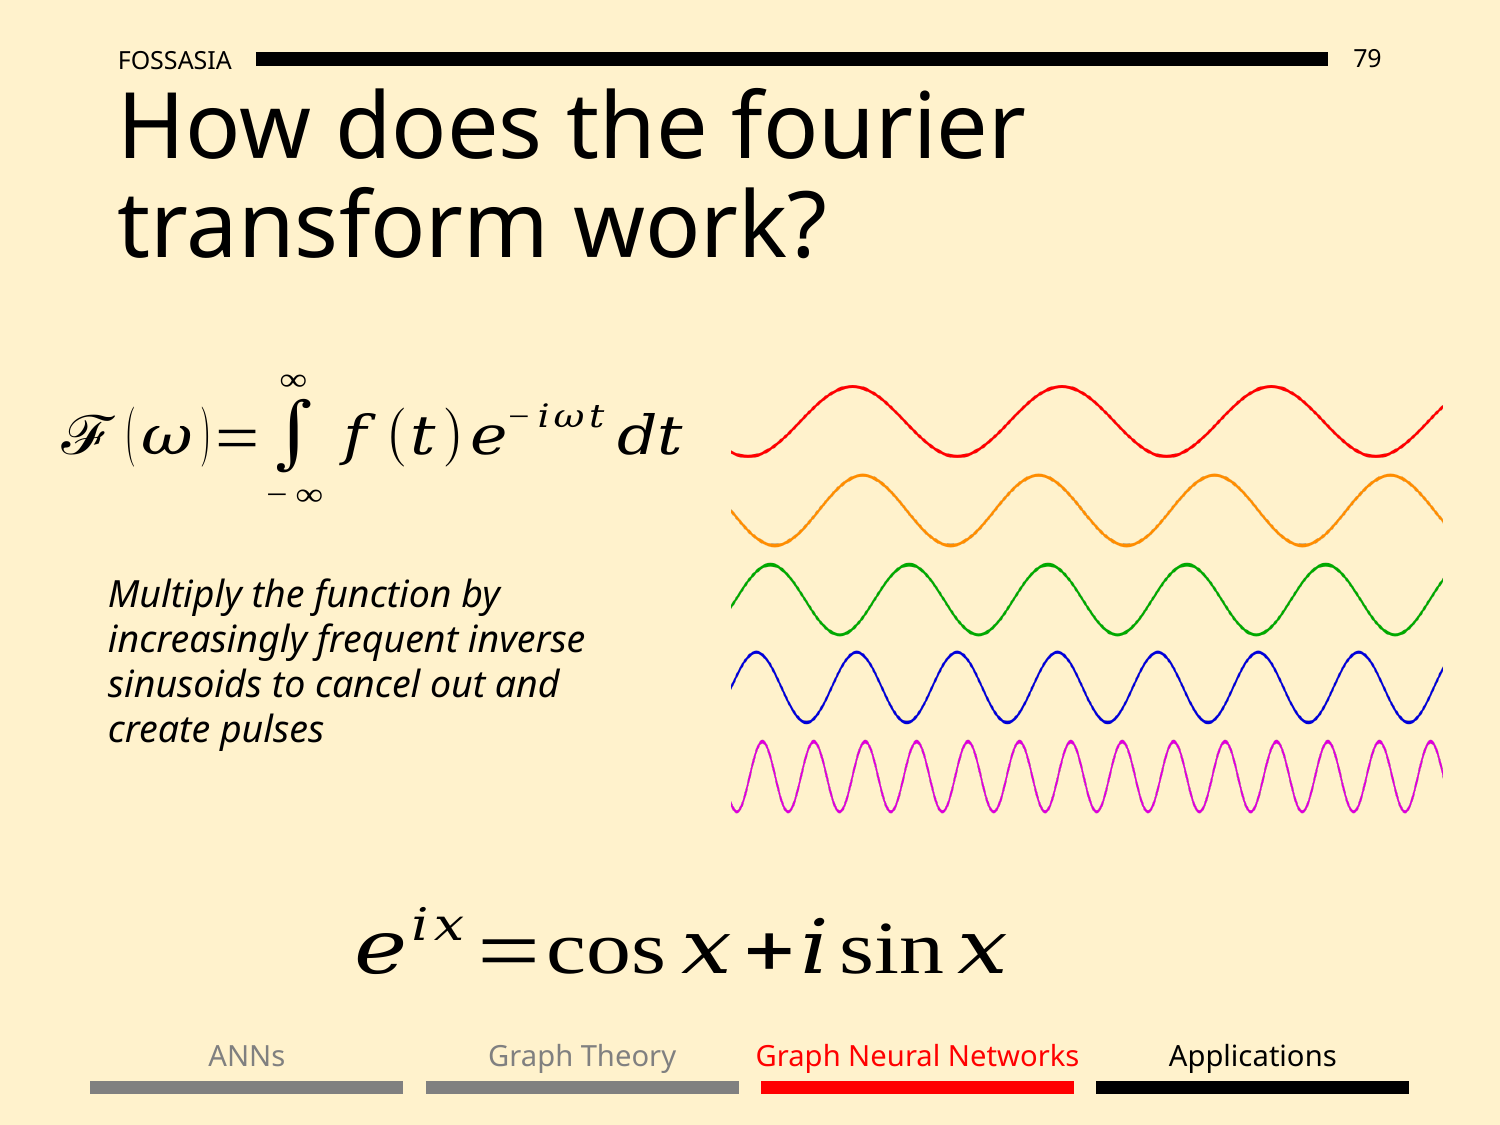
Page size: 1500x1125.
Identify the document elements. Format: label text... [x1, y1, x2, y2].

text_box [90, 1029, 1410, 1088]
title How does the fourier transform work? [103, 79, 1397, 278]
picture [731, 353, 1443, 849]
text_box Multiply the function by increasingly frequent inverse sinusoids to cancel out and create pulses [93, 562, 629, 758]
